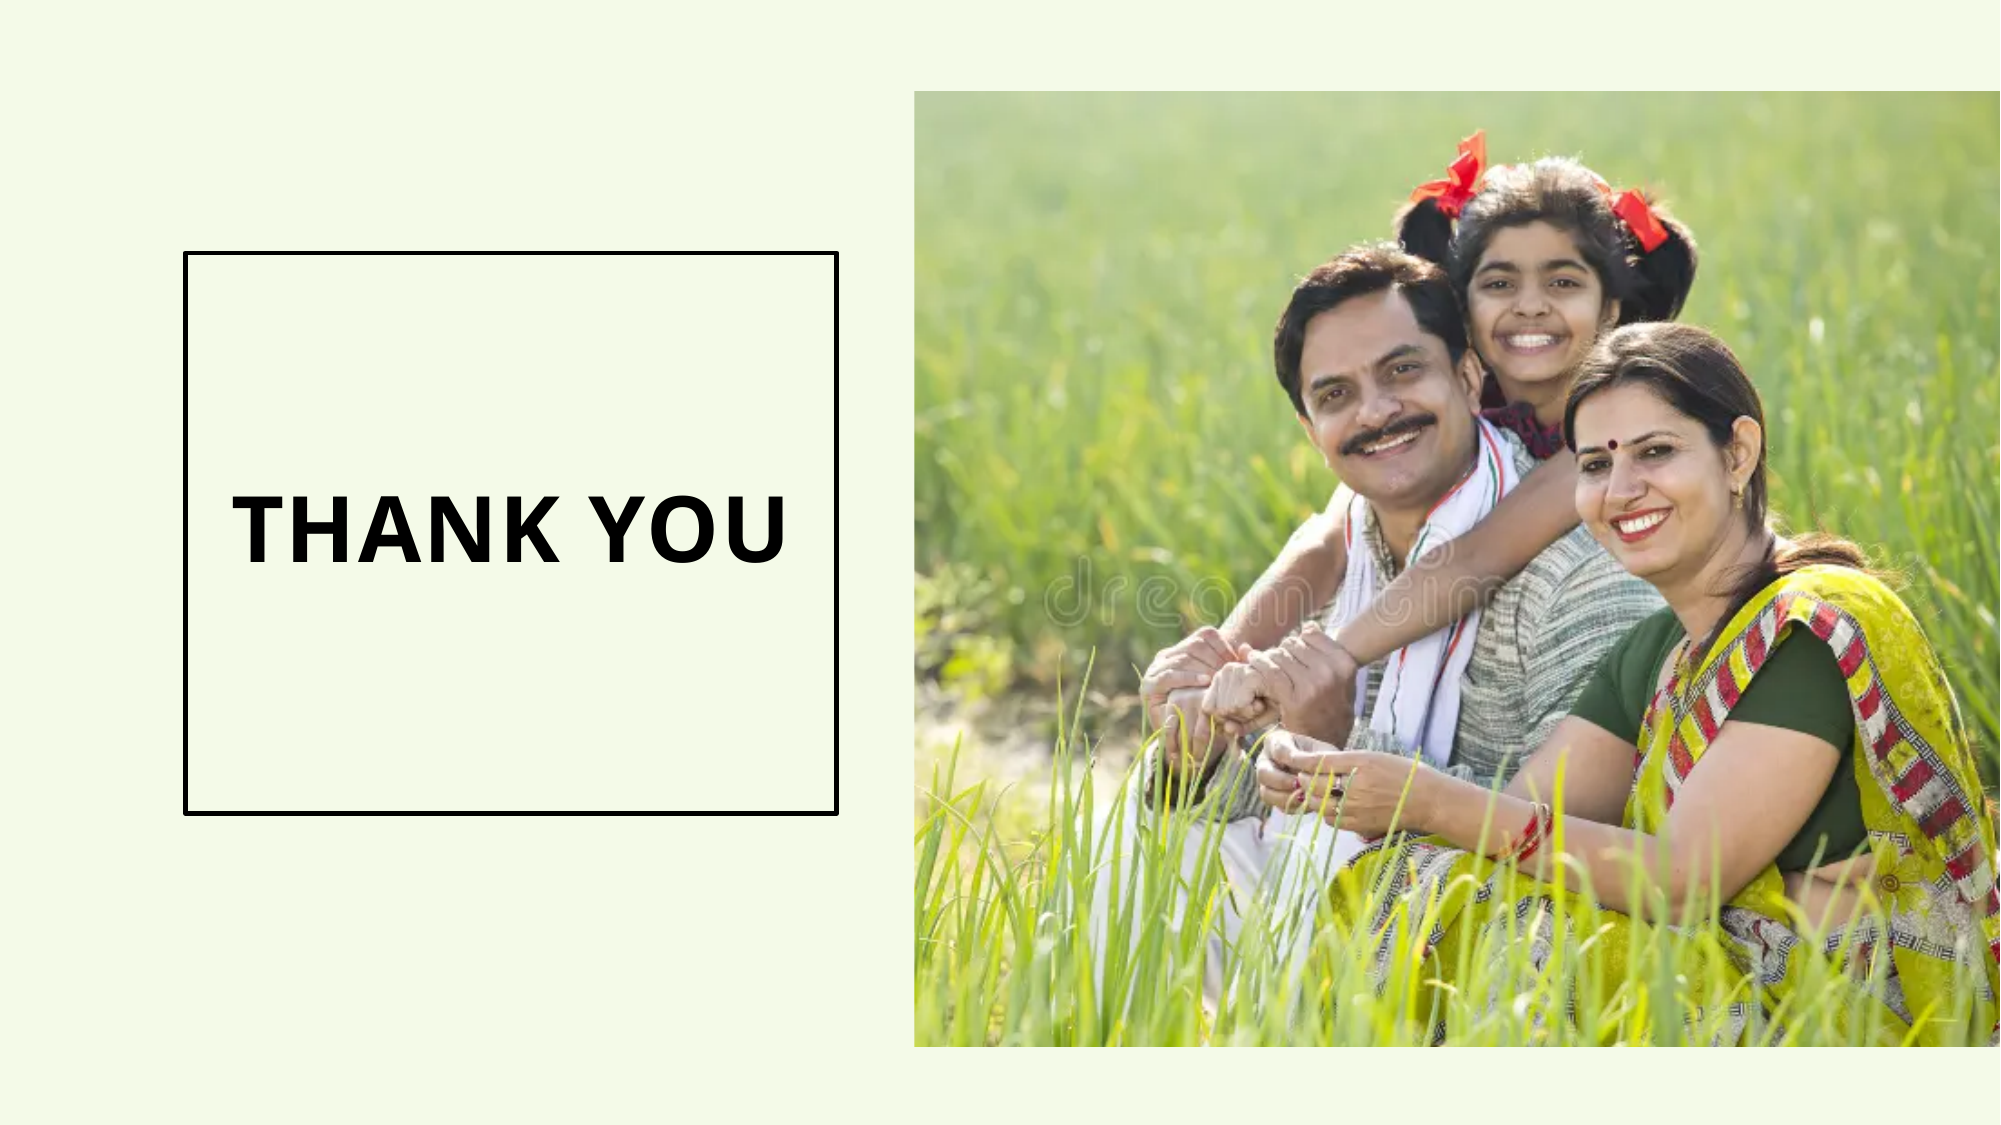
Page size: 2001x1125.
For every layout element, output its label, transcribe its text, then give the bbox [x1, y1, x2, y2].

picture [914, 78, 2000, 1047]
title THAnk you [183, 251, 839, 816]
